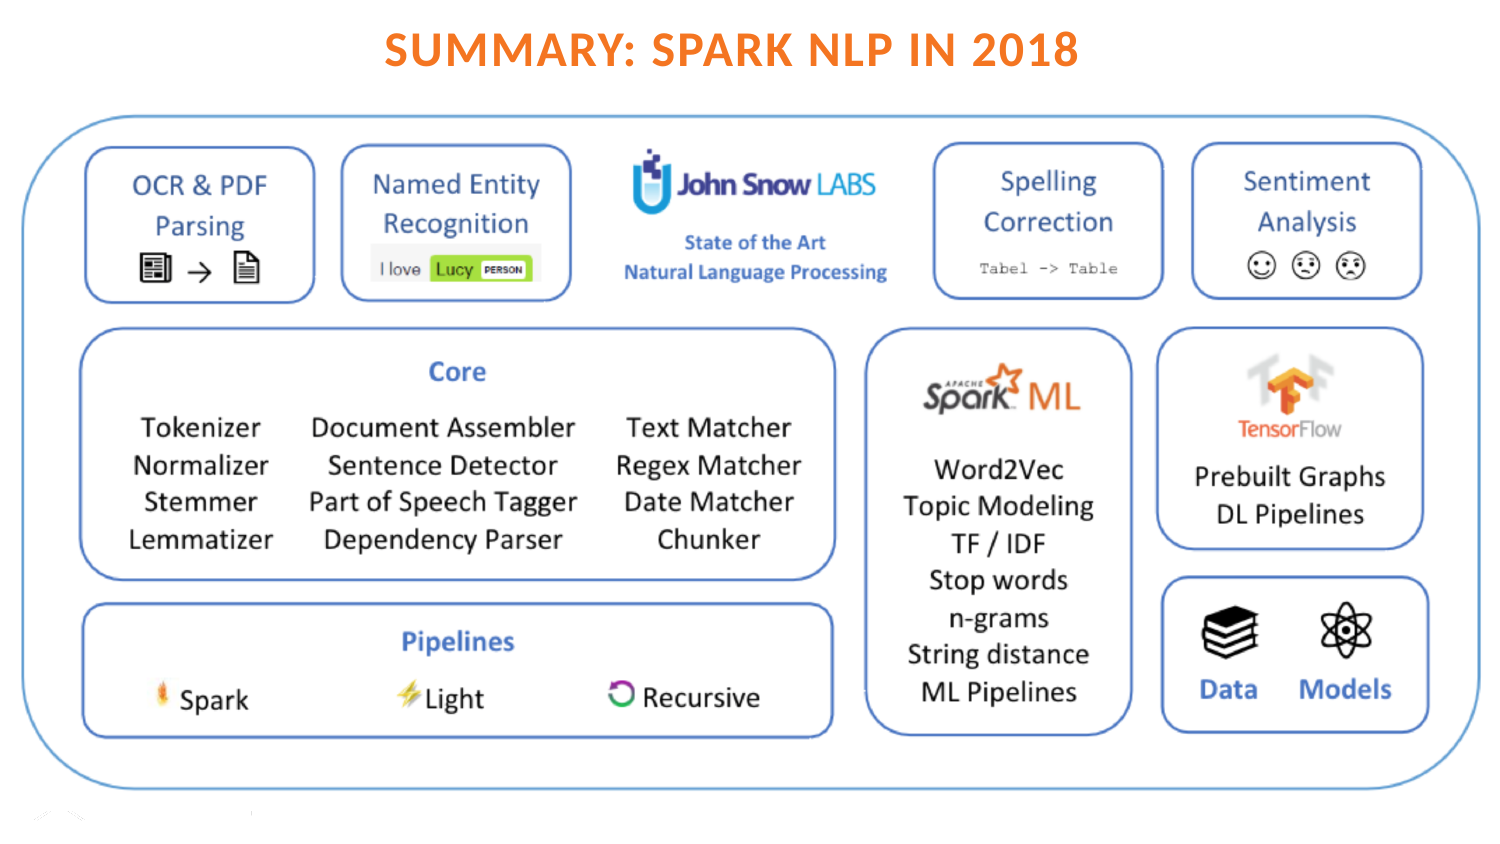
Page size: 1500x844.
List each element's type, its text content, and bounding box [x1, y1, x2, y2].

picture [0, 91, 1500, 811]
title Summary: spark nlp in 2018 [29, 4, 1435, 89]
